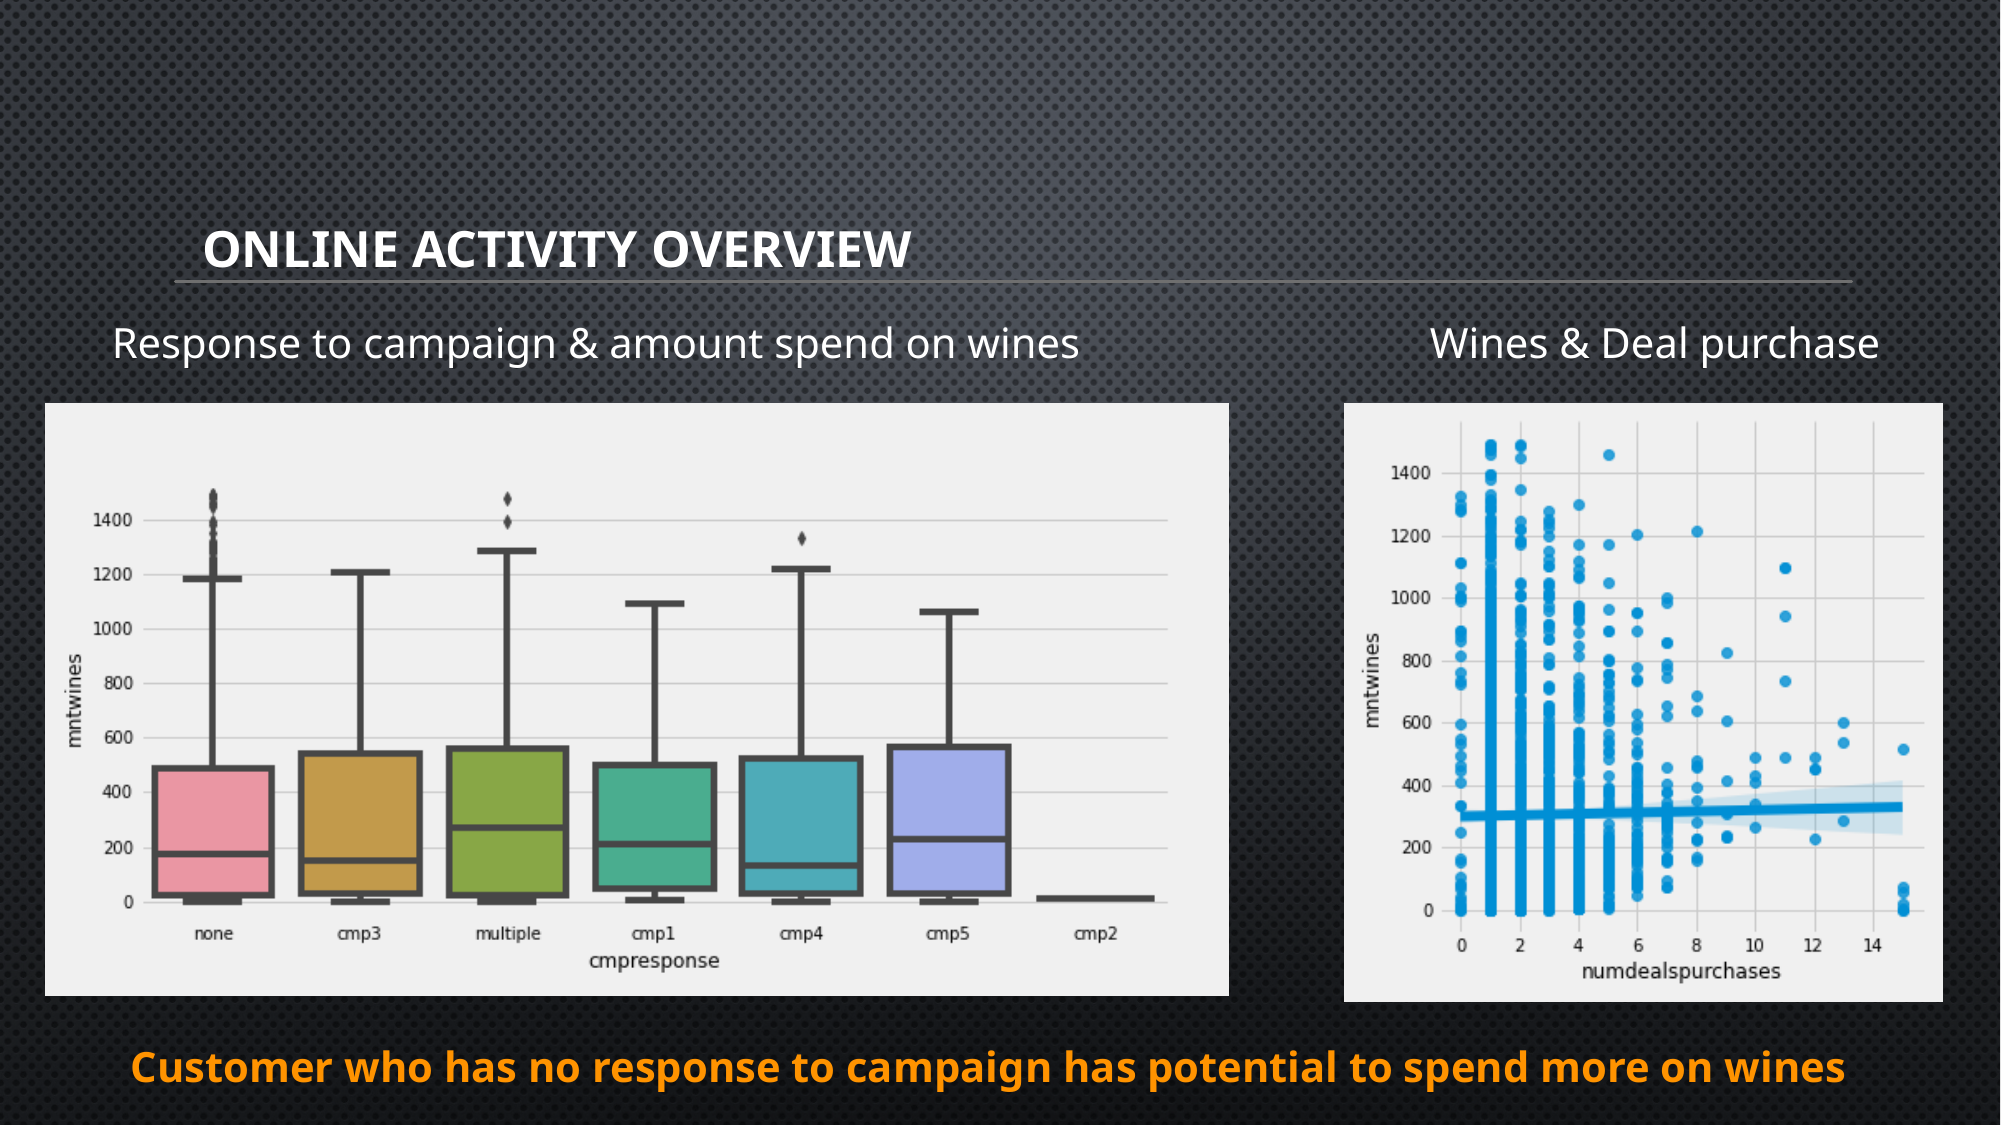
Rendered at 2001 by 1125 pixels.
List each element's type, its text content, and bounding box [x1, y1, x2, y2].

text_box Wines & Deal purchase [1415, 309, 1896, 375]
picture [45, 403, 1229, 996]
title Online activity overview [187, 283, 1813, 404]
picture [1343, 403, 1943, 1003]
text_box Response to campaign & amount spend on wines [97, 309, 1096, 375]
title Online activity overview [187, 91, 1813, 280]
text_box Customer who has no response to campaign has potential to spend more on wines [115, 1033, 1862, 1099]
